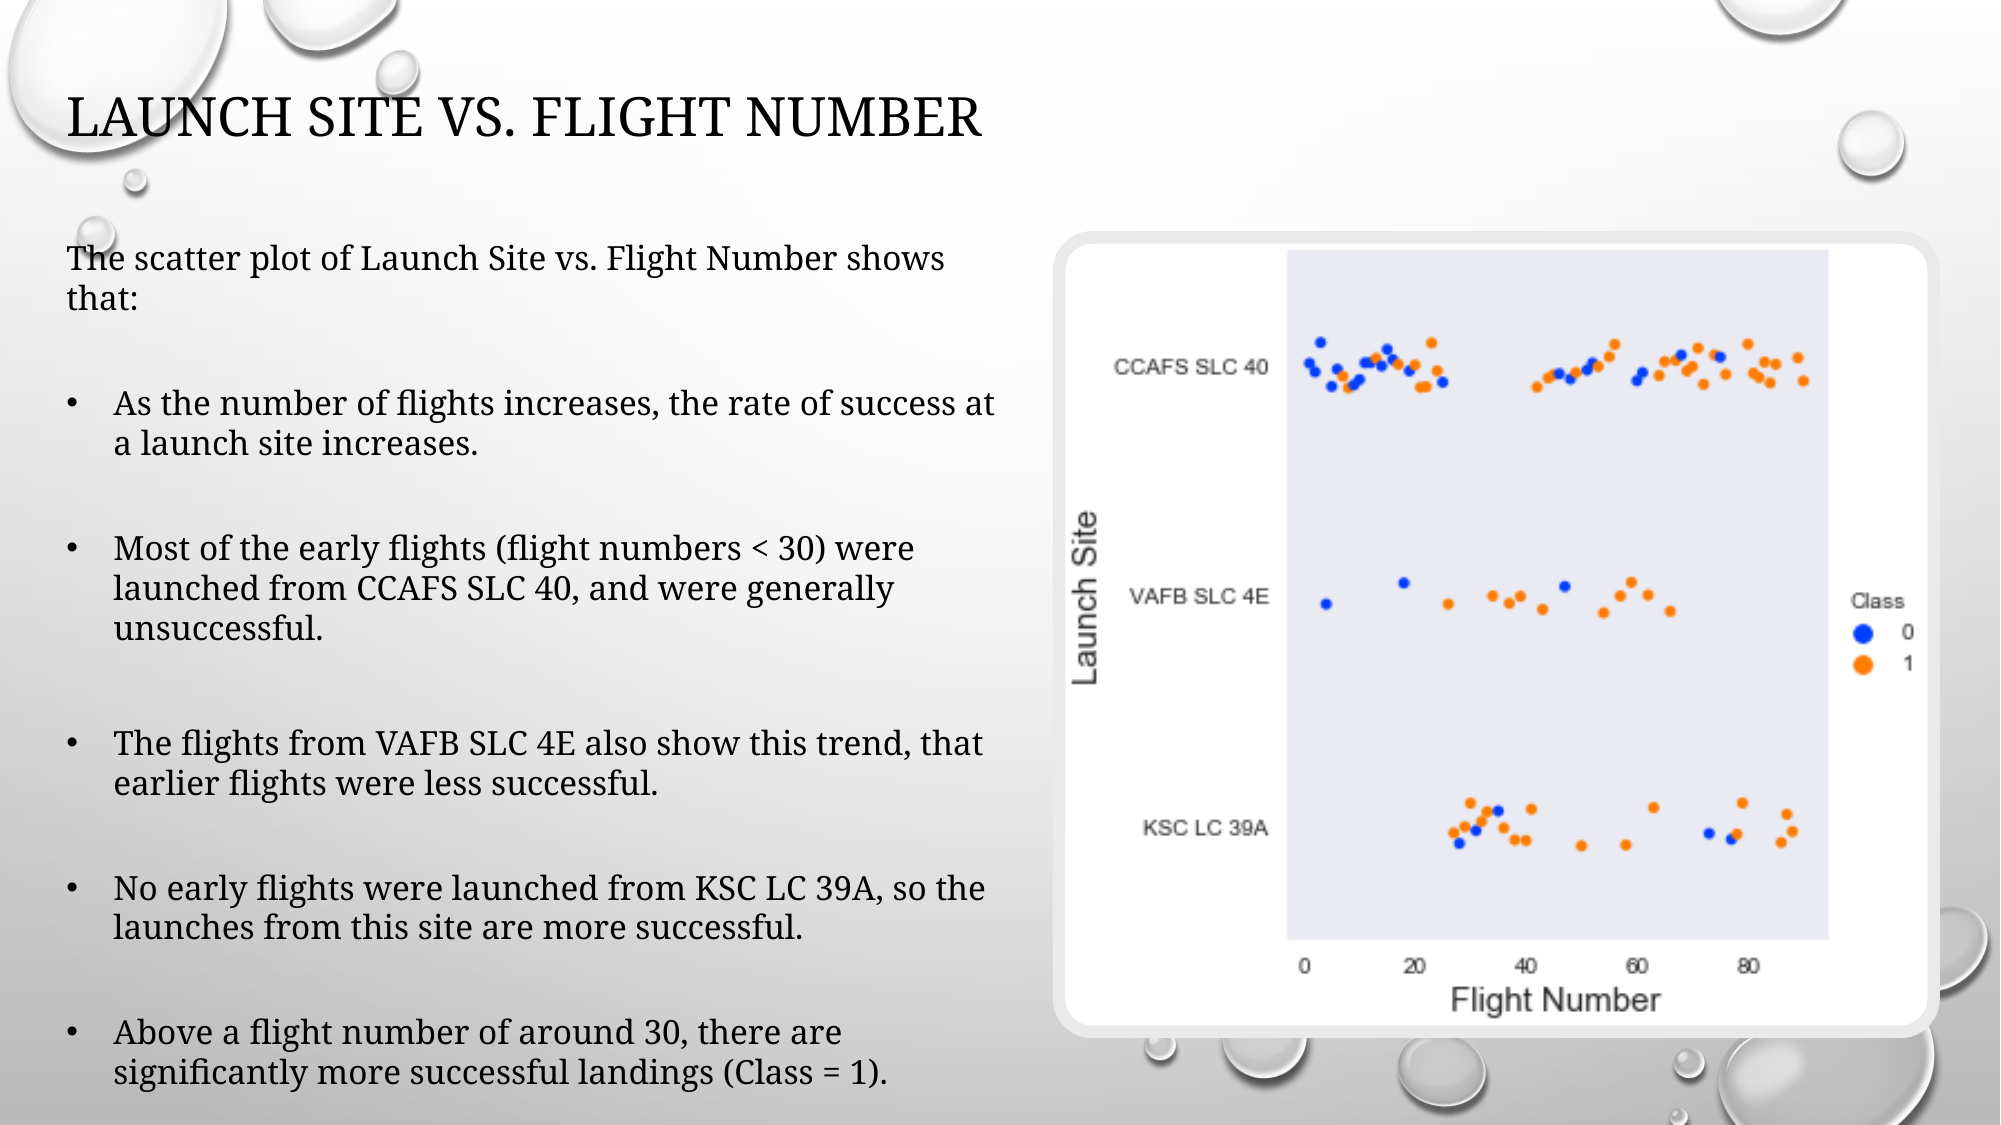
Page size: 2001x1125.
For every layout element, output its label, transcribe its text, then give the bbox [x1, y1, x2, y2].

text_box The scatter plot of Launch Site vs. Flight Number shows that: As the number of flights increases, the rate of success at a launch site increases. Most of the early flights (flight numbers < 30) were launched from CCAFS SLC 40, and were generally unsuccessful. The flights from VAFB SLC 4E also show this trend, that earlier flights were less successful. No early flights were launched from KSC LC 39A, so the launches from this site are more successful. Above a flight number of around 30, there are significantly more successful landings (Class = 1). [66, 237, 1000, 1059]
picture [0, 0, 2000, 1125]
text_box Launch Site VS. FLIGHT NUMBER [66, 30, 1863, 149]
